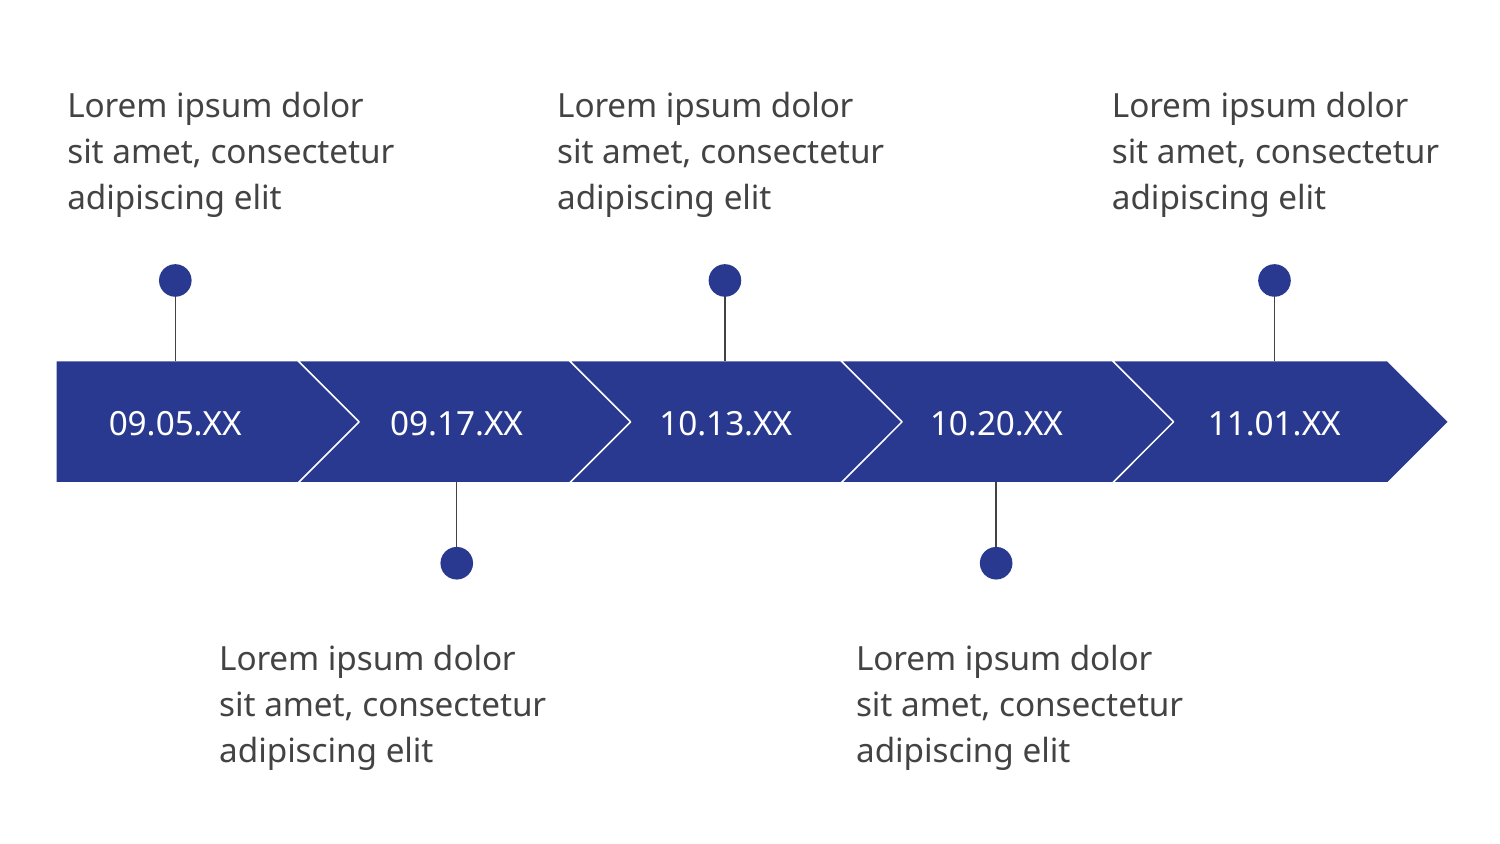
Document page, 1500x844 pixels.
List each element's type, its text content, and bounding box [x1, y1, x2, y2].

list 10.13.XX [618, 383, 834, 461]
list Lorem ipsum dolor sit amet, consectetur adipiscing elit [204, 616, 572, 766]
text_box [1112, 360, 1449, 484]
text_box [569, 360, 888, 484]
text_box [1257, 263, 1292, 362]
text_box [979, 481, 1013, 580]
list Lorem ipsum dolor sit amet, consectetur adipiscing elit [1096, 63, 1465, 212]
list Lorem ipsum dolor sit amet, consectetur adipiscing elit [52, 63, 421, 212]
text_box [297, 360, 618, 484]
list 09.05.XX [55, 383, 295, 461]
text_box [55, 360, 348, 484]
list 10.20.XX [888, 383, 1105, 461]
list 11.01.XX [1166, 383, 1383, 461]
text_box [158, 263, 192, 362]
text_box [440, 481, 474, 580]
text_box [840, 360, 1166, 484]
list Lorem ipsum dolor sit amet, consectetur adipiscing elit [841, 616, 1209, 766]
list 09.17.XX [348, 383, 565, 461]
list Lorem ipsum dolor sit amet, consectetur adipiscing elit [542, 63, 910, 212]
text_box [708, 263, 742, 362]
